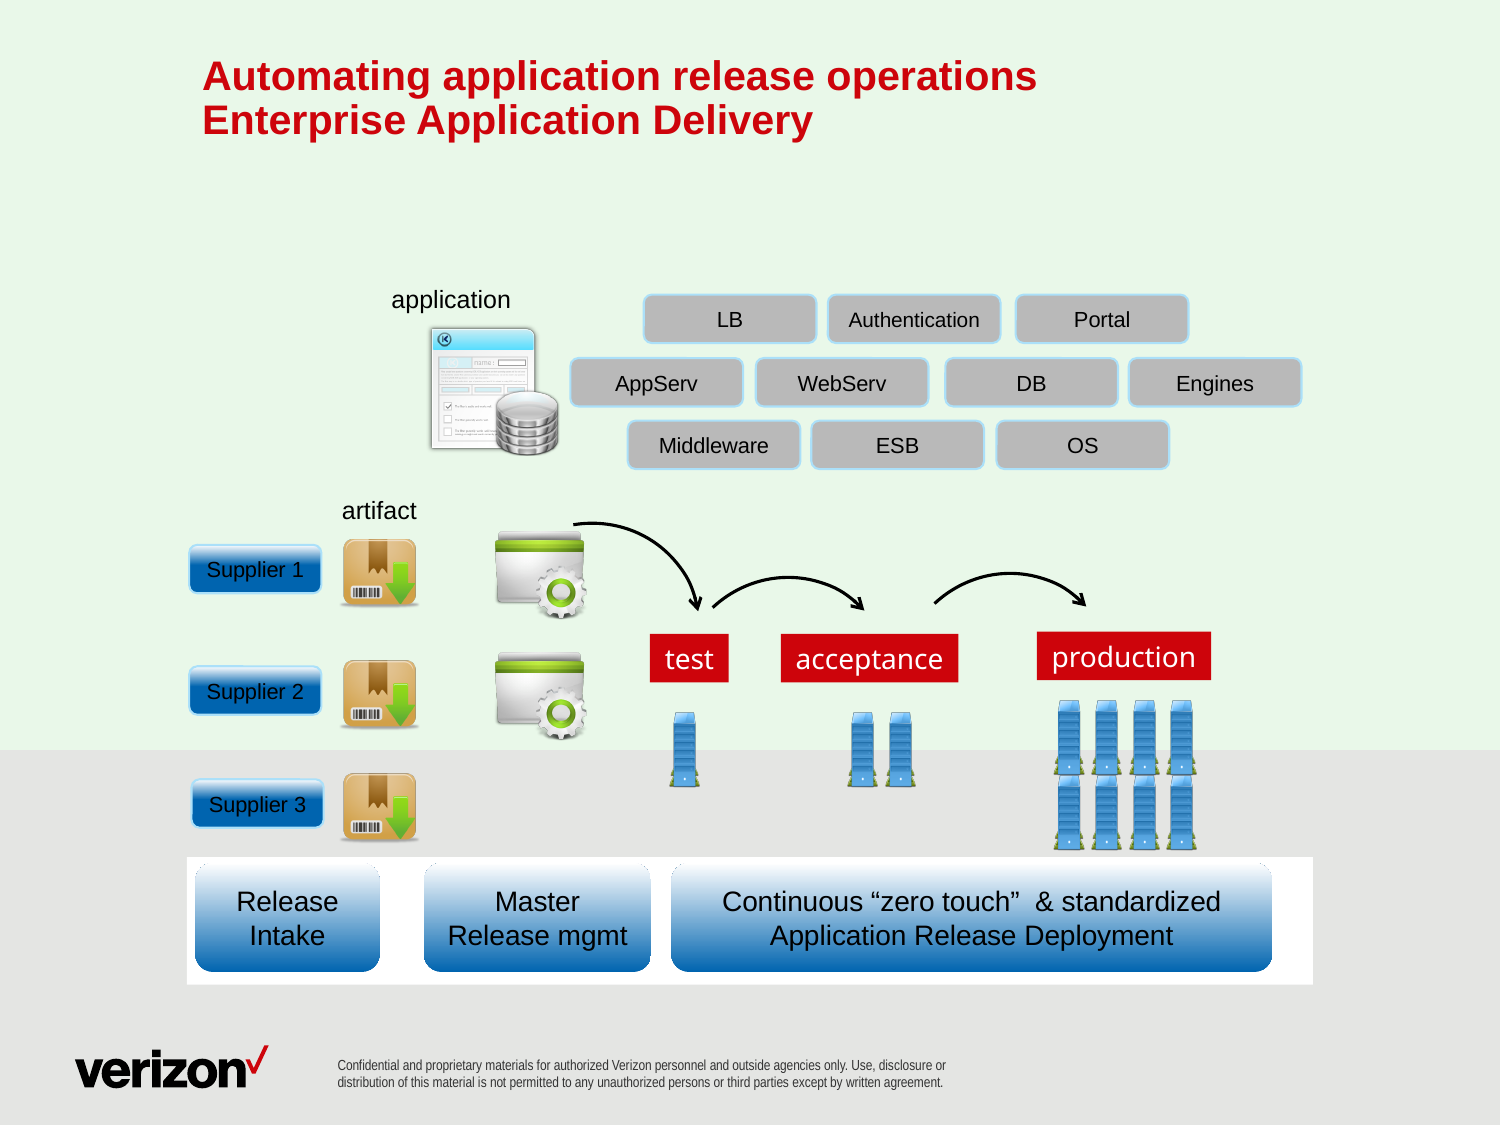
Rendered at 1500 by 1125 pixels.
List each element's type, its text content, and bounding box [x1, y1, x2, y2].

text_box OS [995, 419, 1171, 471]
text_box Portal [1014, 293, 1190, 345]
picture [491, 522, 589, 621]
picture [339, 650, 420, 731]
text_box ESB [810, 419, 986, 471]
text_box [1040, 699, 1211, 851]
text_box Master Release mgmt [423, 862, 651, 973]
text_box AppServ [569, 356, 745, 408]
text_box Engines [1127, 356, 1303, 408]
picture [339, 763, 420, 844]
text_box [712, 576, 865, 684]
text_box [186, 856, 1314, 986]
text_box Continuous “zero touch” & standardized Application Release Deployment [671, 862, 1273, 973]
text_box DB [944, 356, 1120, 408]
text_box LB [642, 293, 818, 345]
text_box acceptance [787, 633, 959, 683]
text_box production [1036, 631, 1212, 681]
text_box Middleware [626, 419, 802, 471]
text_box Release Intake [195, 862, 380, 973]
text_box artifact [305, 487, 454, 533]
text_box Supplier 2 [188, 665, 323, 716]
text_box Automating application release operations Enterprise Application Delivery [202, 53, 1254, 144]
picture [490, 644, 589, 742]
text_box WebServ [754, 356, 930, 408]
text_box test [649, 633, 729, 683]
text_box [589, 522, 703, 628]
picture [339, 528, 420, 610]
text_box [934, 572, 1087, 680]
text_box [833, 712, 929, 789]
text_box Authentication [826, 293, 1002, 345]
text_box application [370, 275, 533, 321]
picture [423, 319, 560, 457]
text_box Supplier 3 [190, 778, 325, 829]
text_box Supplier 1 [188, 543, 323, 595]
picture [655, 712, 713, 789]
